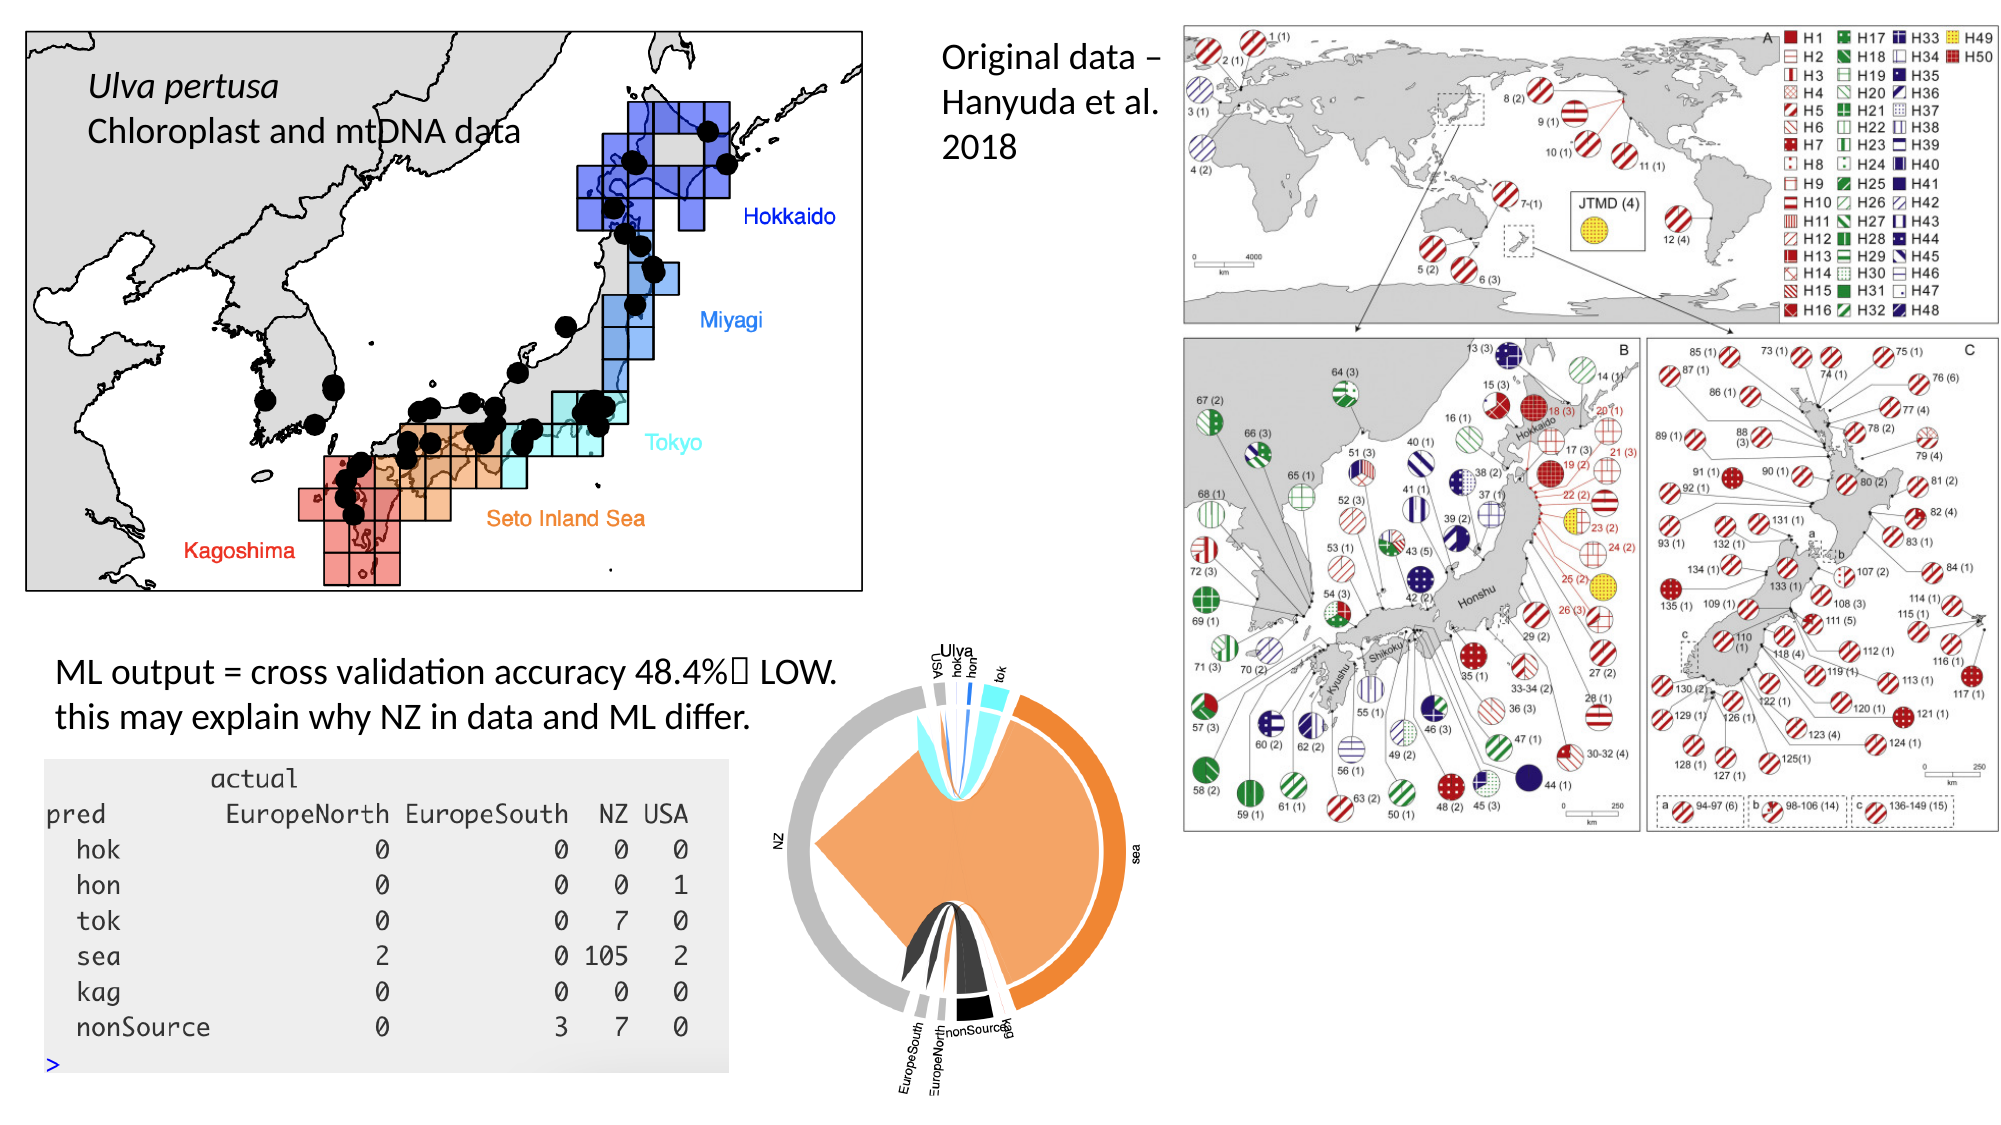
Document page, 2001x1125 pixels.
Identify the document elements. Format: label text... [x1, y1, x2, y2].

text_box Original data – Hanyuda et al. 2018 [926, 24, 1182, 175]
picture [3, 0, 1155, 1101]
text_box ML output = cross validation accuracy 48.4% LOW. this may explain why NZ in data and ML differ. [40, 640, 756, 745]
picture [44, 759, 729, 1073]
picture [1182, 24, 2000, 833]
